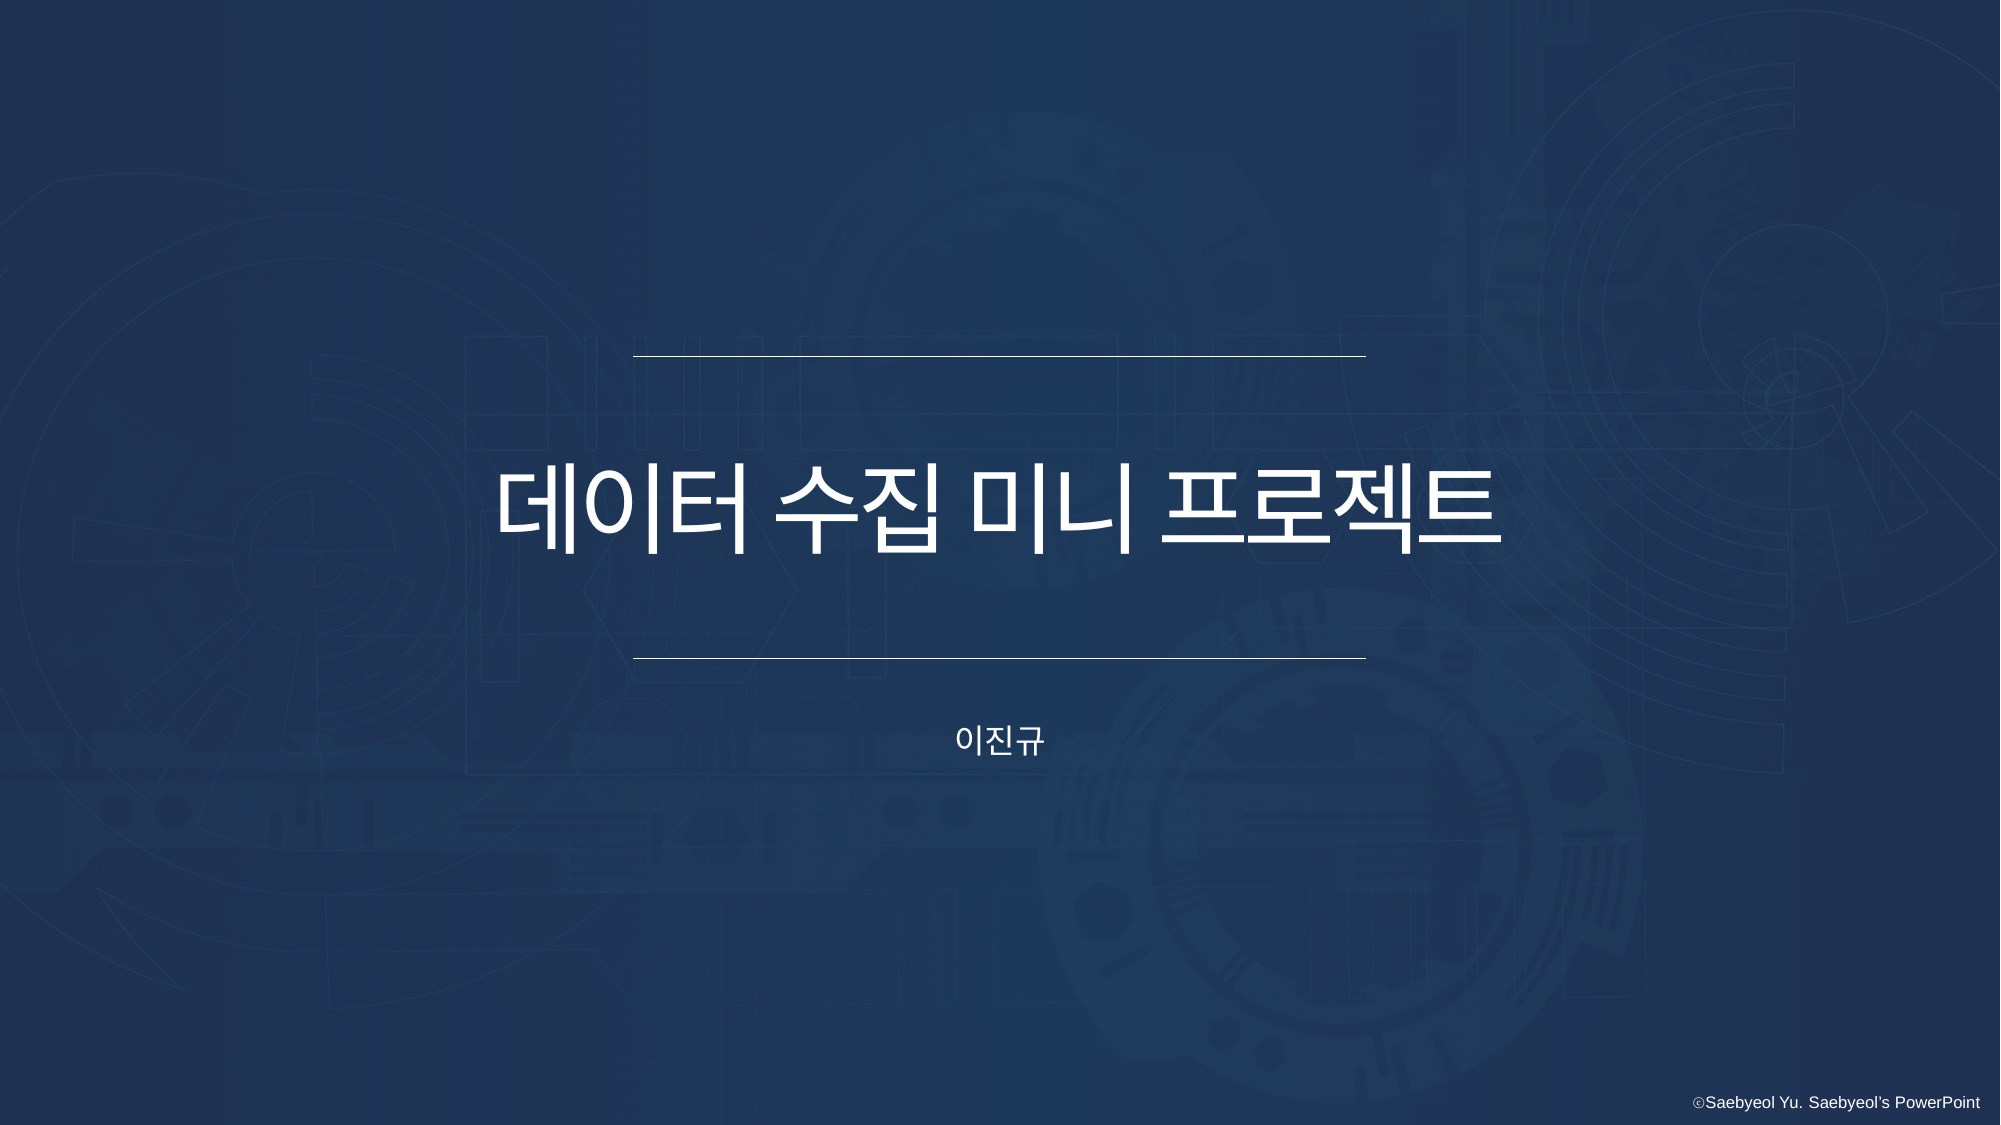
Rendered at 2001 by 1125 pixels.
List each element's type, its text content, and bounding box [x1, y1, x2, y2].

text_box 이진규 [939, 712, 1061, 768]
text_box 데이터 수집 미니 프로젝트 [477, 439, 1523, 574]
